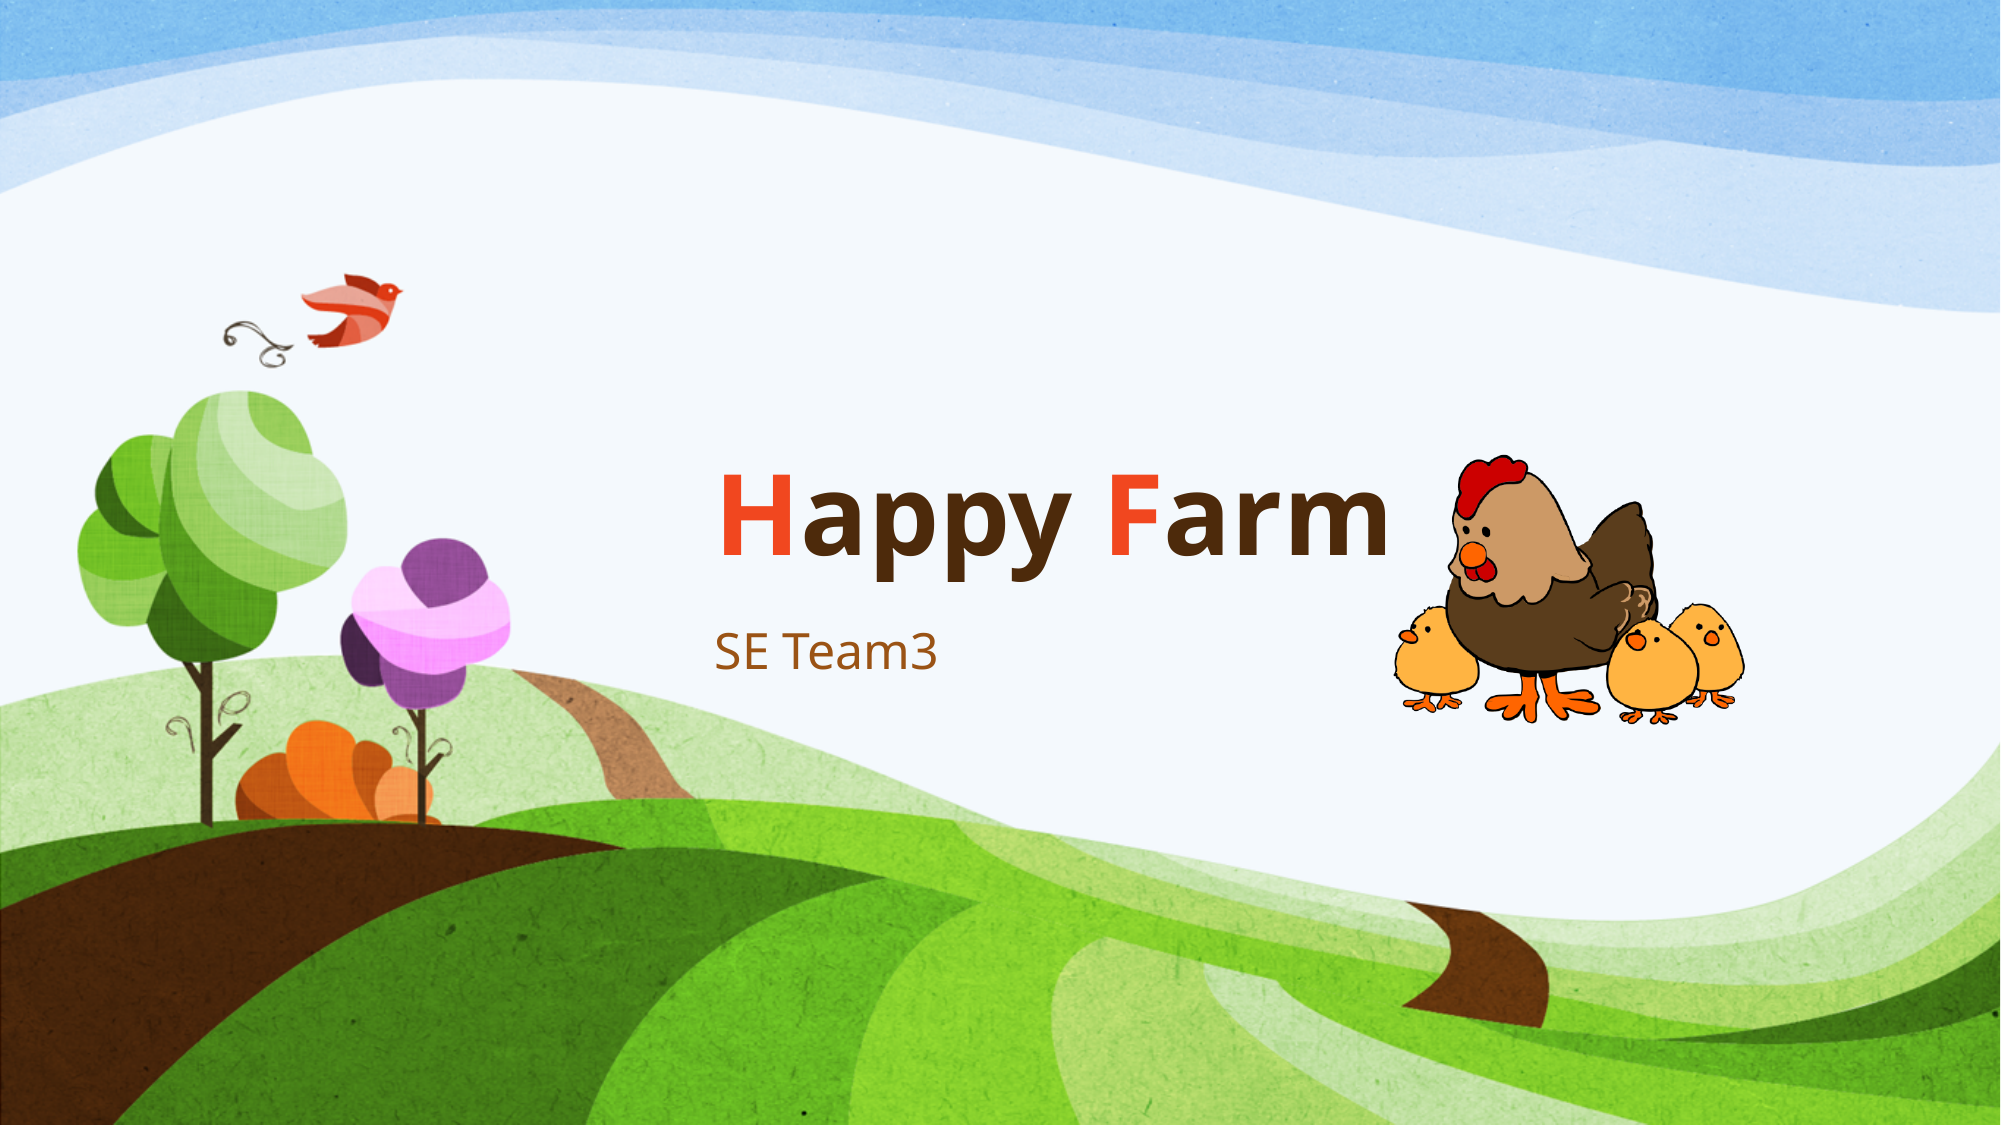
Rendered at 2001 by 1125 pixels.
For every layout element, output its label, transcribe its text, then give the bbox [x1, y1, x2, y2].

title Happy Farm [699, 287, 1825, 588]
subtitle SE Team3 [699, 612, 1825, 763]
picture [0, 0, 2001, 1125]
